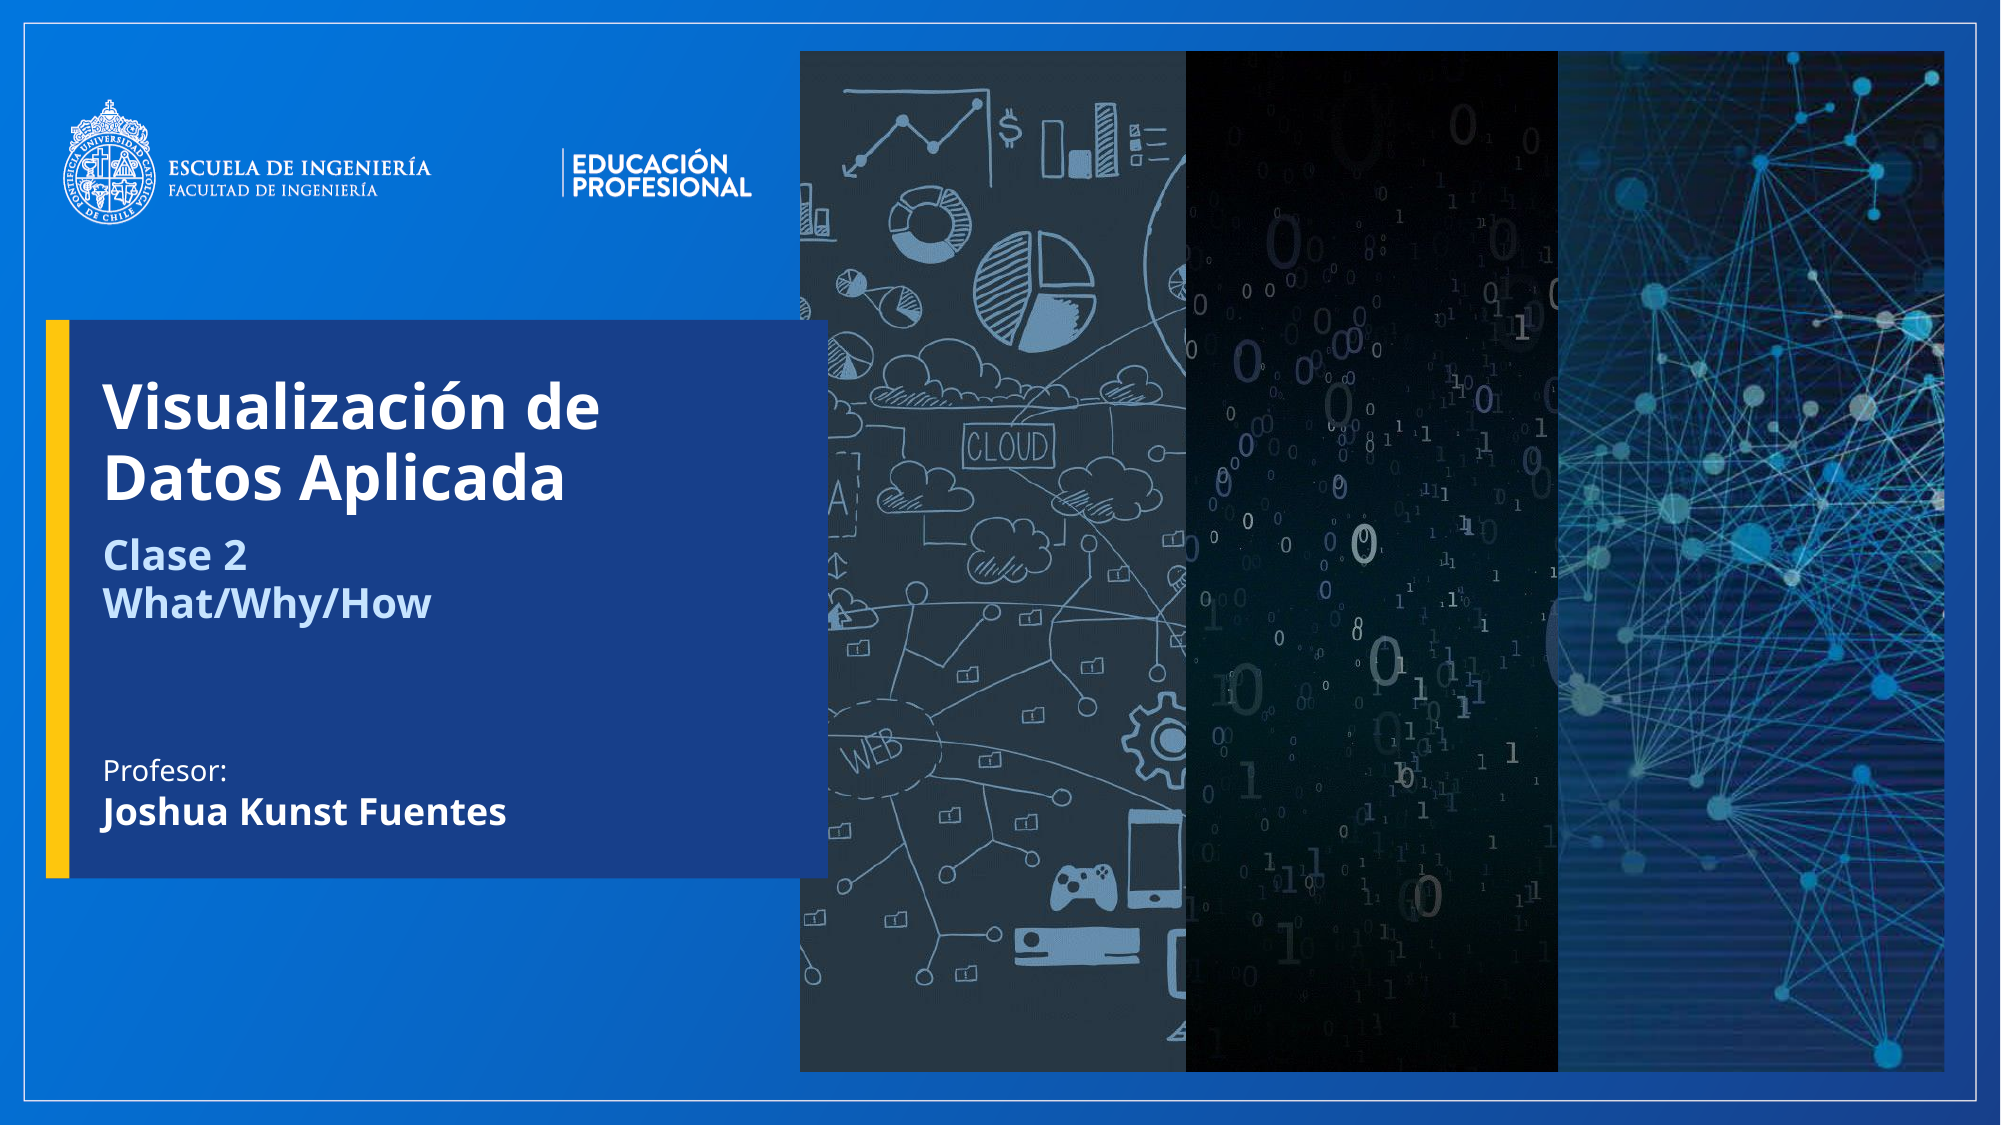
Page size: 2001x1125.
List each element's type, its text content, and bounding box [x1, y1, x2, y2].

text_box Visualización de Datos Aplicada [102, 371, 772, 513]
picture [0, 0, 2001, 1125]
text_box [45, 319, 70, 879]
text_box Clase 2 What/Why/How [102, 531, 772, 628]
text_box Profesor: Joshua Kunst Fuentes [102, 741, 772, 834]
text_box [70, 319, 799, 879]
